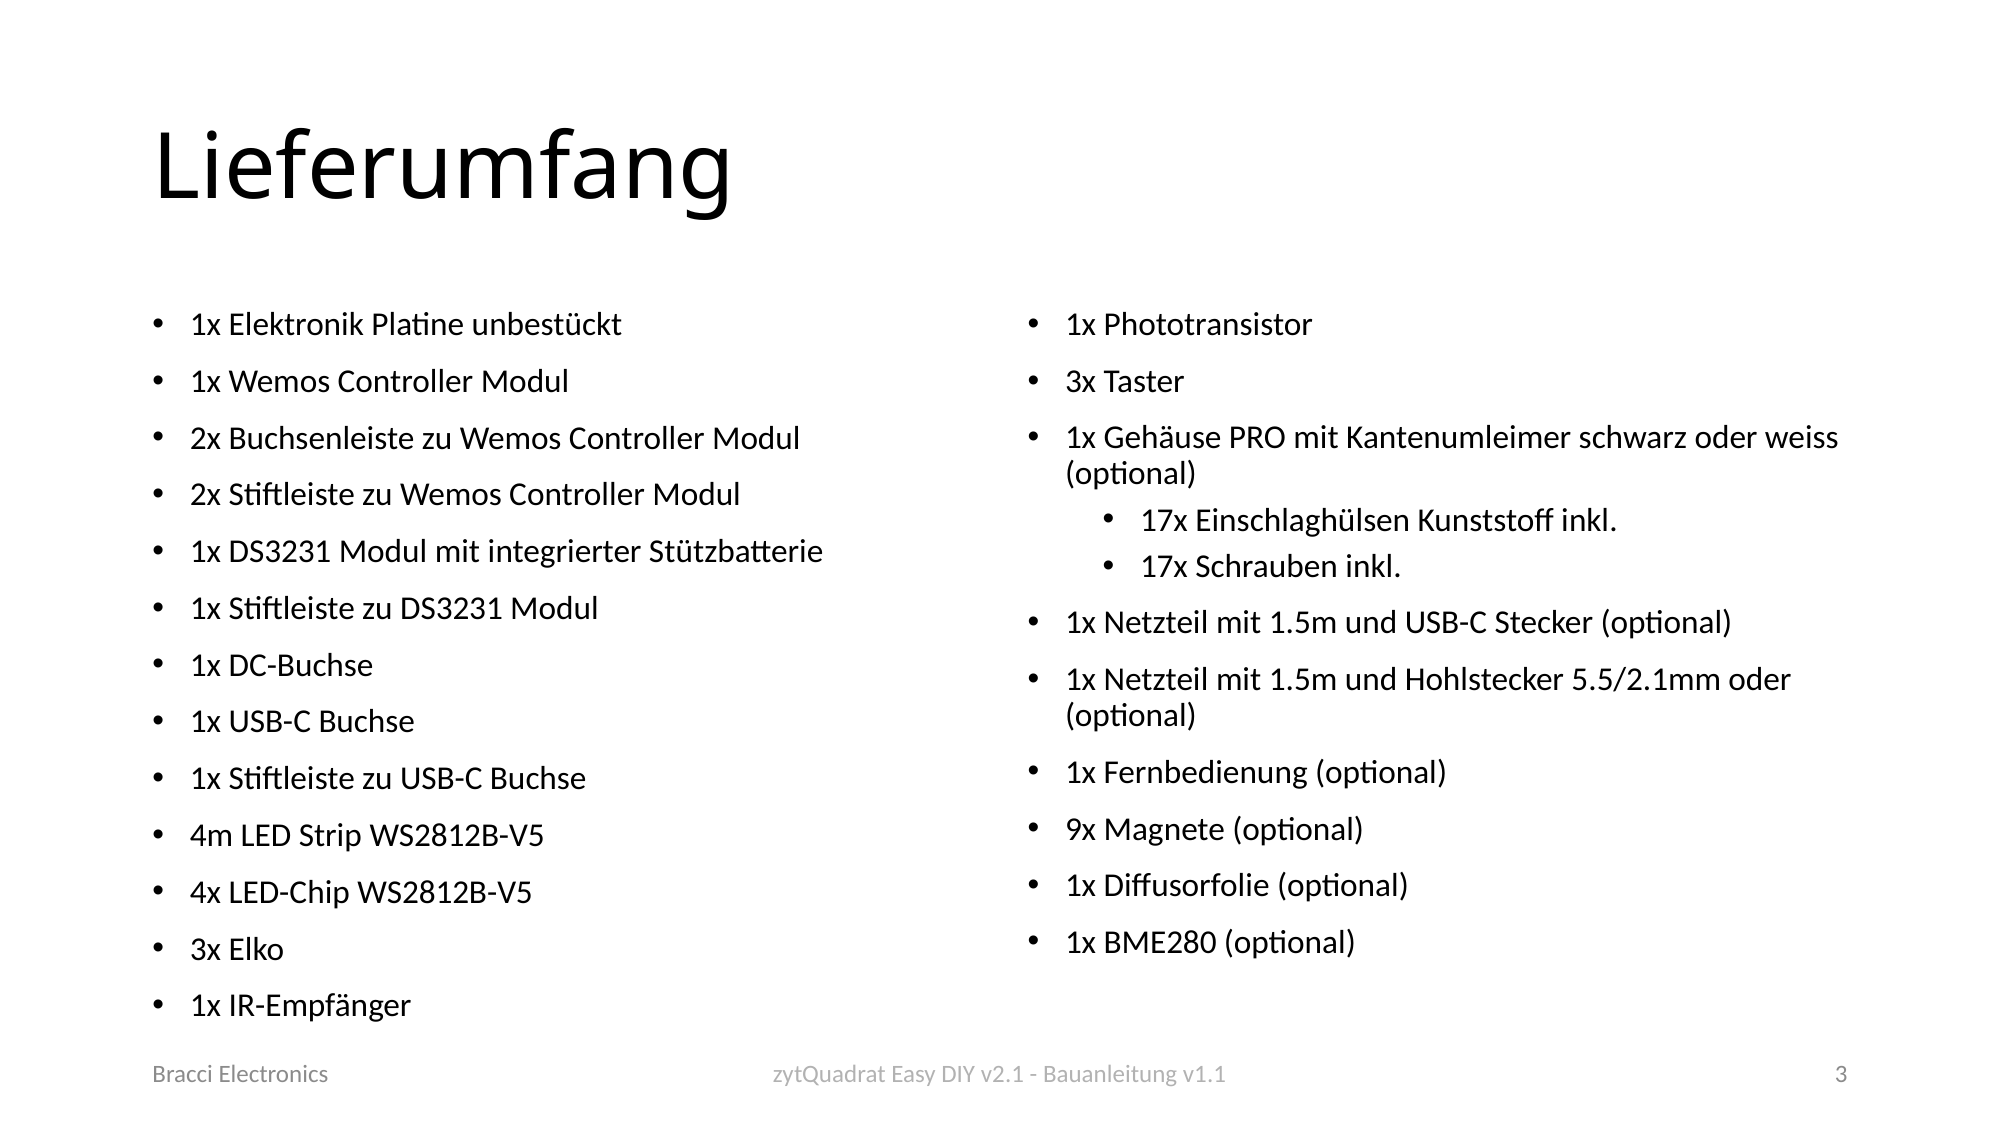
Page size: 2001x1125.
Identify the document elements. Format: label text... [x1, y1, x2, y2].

list 1x Elektronik Platine unbestückt 1x Wemos Controller Modul 2x Buchsenleiste zu Wemos Controller Modul 2x Stiftleiste zu Wemos Controller Modul 1x DS3231 Modul mit integrierter Stützbatterie 1x Stiftleiste zu DS3231 Modul 1x DC-Buchse 1x USB-C Buchse 1x Stiftleiste zu USB-C Buchse 4m LED Strip WS2812B-V5 4x LED-Chip WS2812B-V5 3x Elko 1x IR-Empfänger [137, 299, 988, 1014]
list 1x Phototransistor 3x Taster 1x Gehäuse PRO mit Kantenumleimer schwarz oder weiss (optional) 17x Einschlaghülsen Kunststoff inkl. 17x Schrauben inkl. 1x Netzteil mit 1.5m und USB-C Stecker (optional) 1x Netzteil mit 1.5m und Hohlstecker 5.5/2.1mm oder (optional) 1x Fernbedienung (optional) 9x Magnete (optional) 1x Diffusorfolie (optional) 1x BME280 (optional) [1012, 299, 1863, 1014]
slide_number 3 [1412, 1042, 1863, 1103]
slide_number Bracci Electronics [137, 1042, 588, 1103]
footer zytQuadrat Easy DIY v2.1 - Bauanleitung v1.1 [662, 1042, 1338, 1103]
title Lieferumfang [137, 59, 1863, 278]
